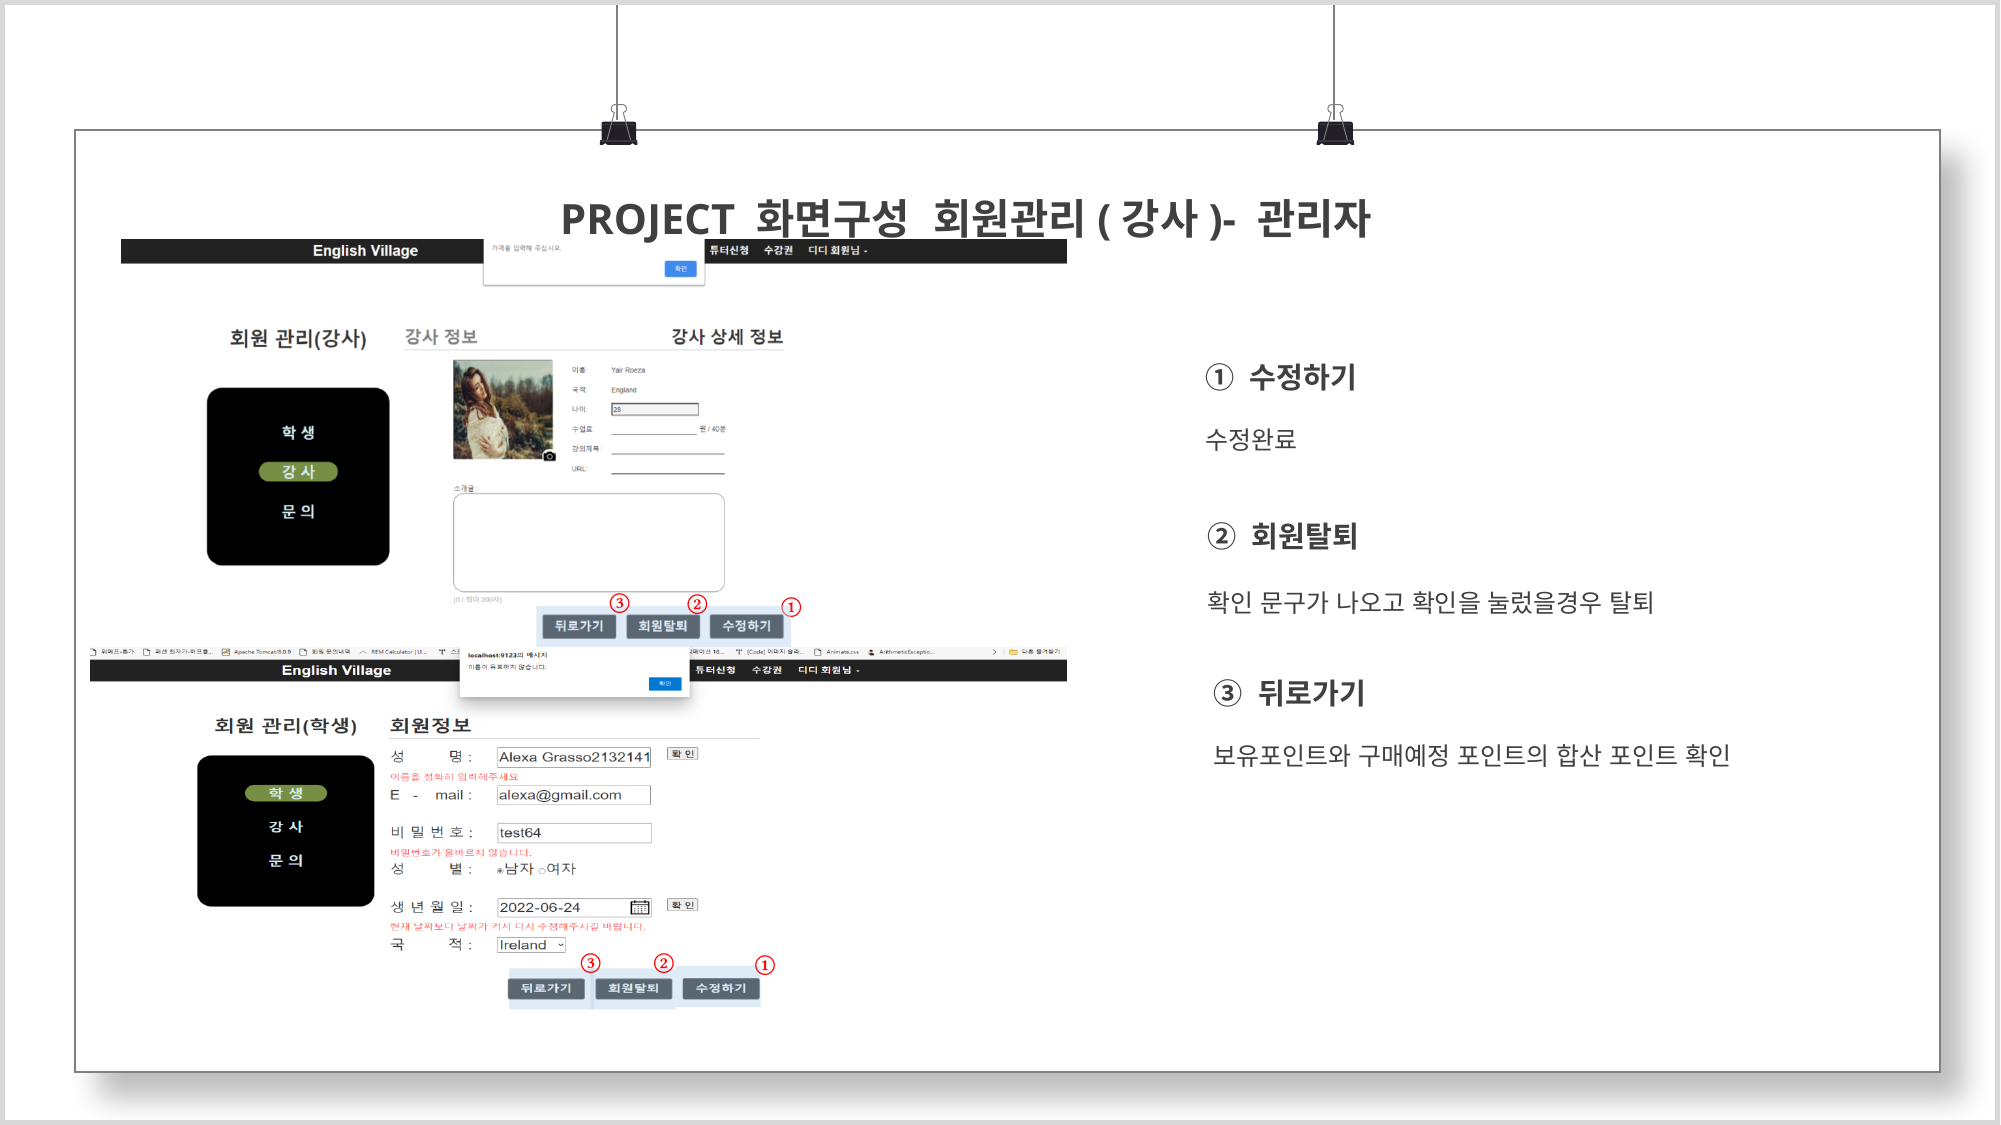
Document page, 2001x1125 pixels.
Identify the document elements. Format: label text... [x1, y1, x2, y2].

text_box ③ 뒤로가기 보유포인트와 구매예정 포인트의 합산 포인트 확인 [1198, 668, 1863, 778]
text_box ① 수정하기 수정완료 [1190, 352, 1899, 462]
text_box ② 회원탈퇴 확인 문구가 나오고 확인을 눌렀을경우 탈퇴 [1192, 510, 1869, 626]
text_box PROJECT 화면구성 회원관리(강사)- 관리자 [545, 185, 1388, 250]
picture [90, 239, 1067, 1049]
